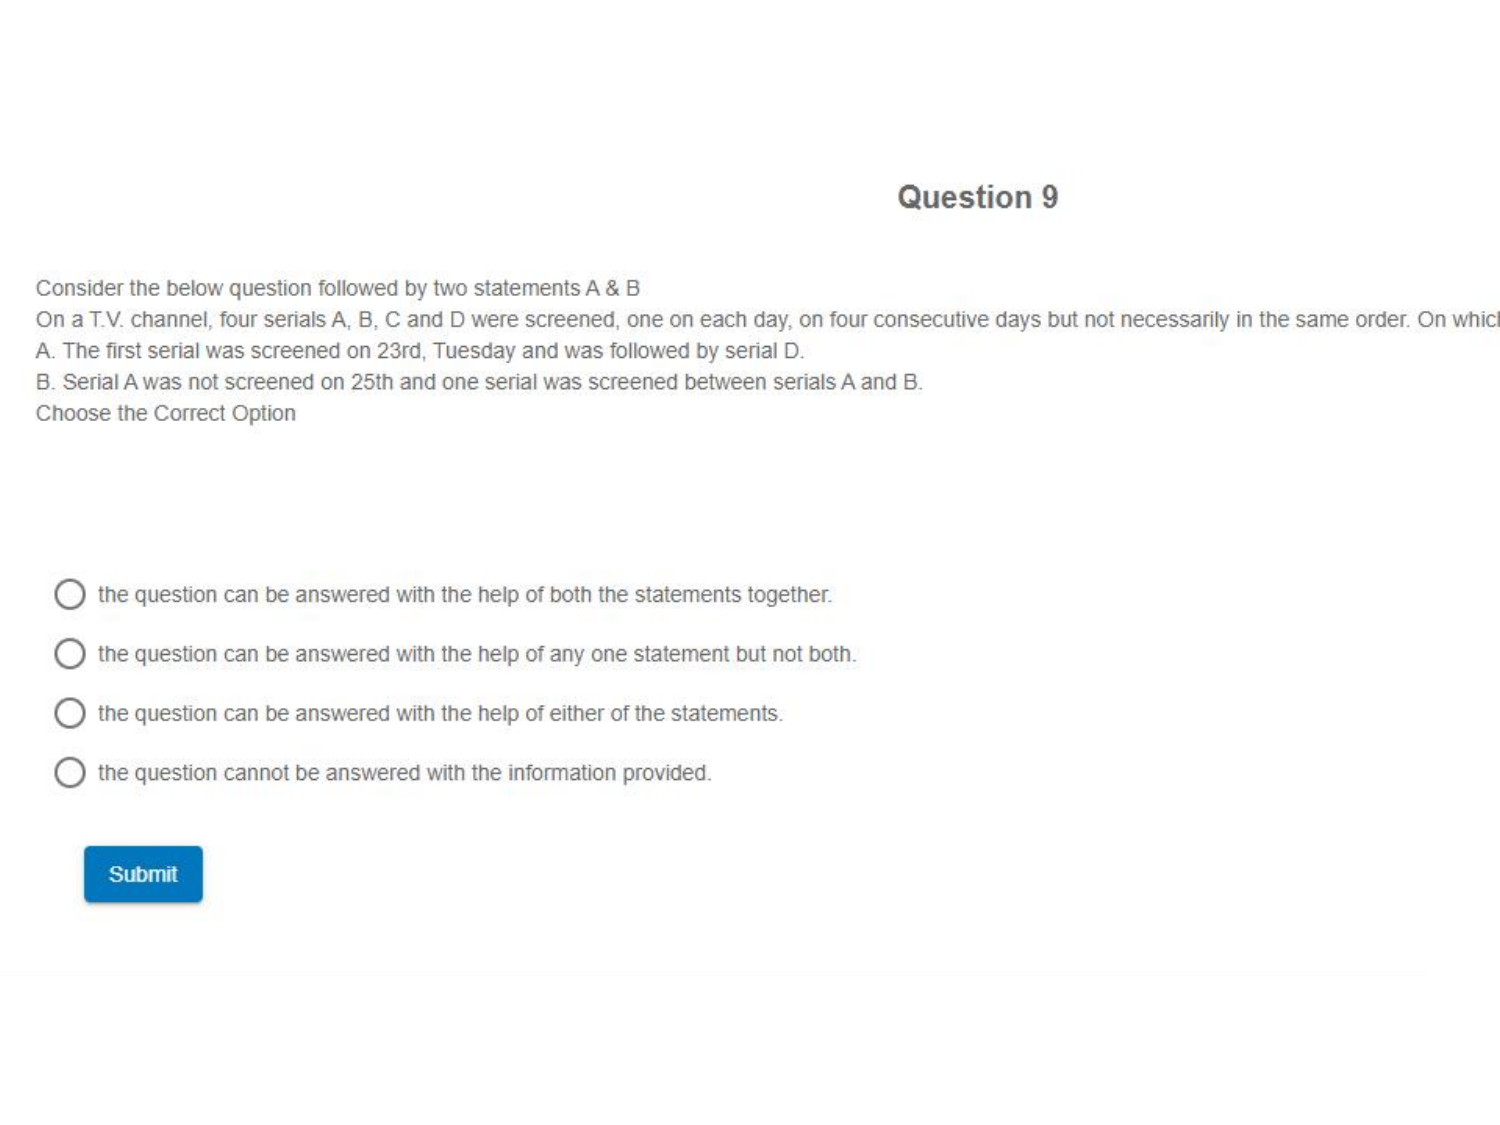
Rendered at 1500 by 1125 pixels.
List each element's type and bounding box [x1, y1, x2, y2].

picture [0, 148, 1500, 976]
